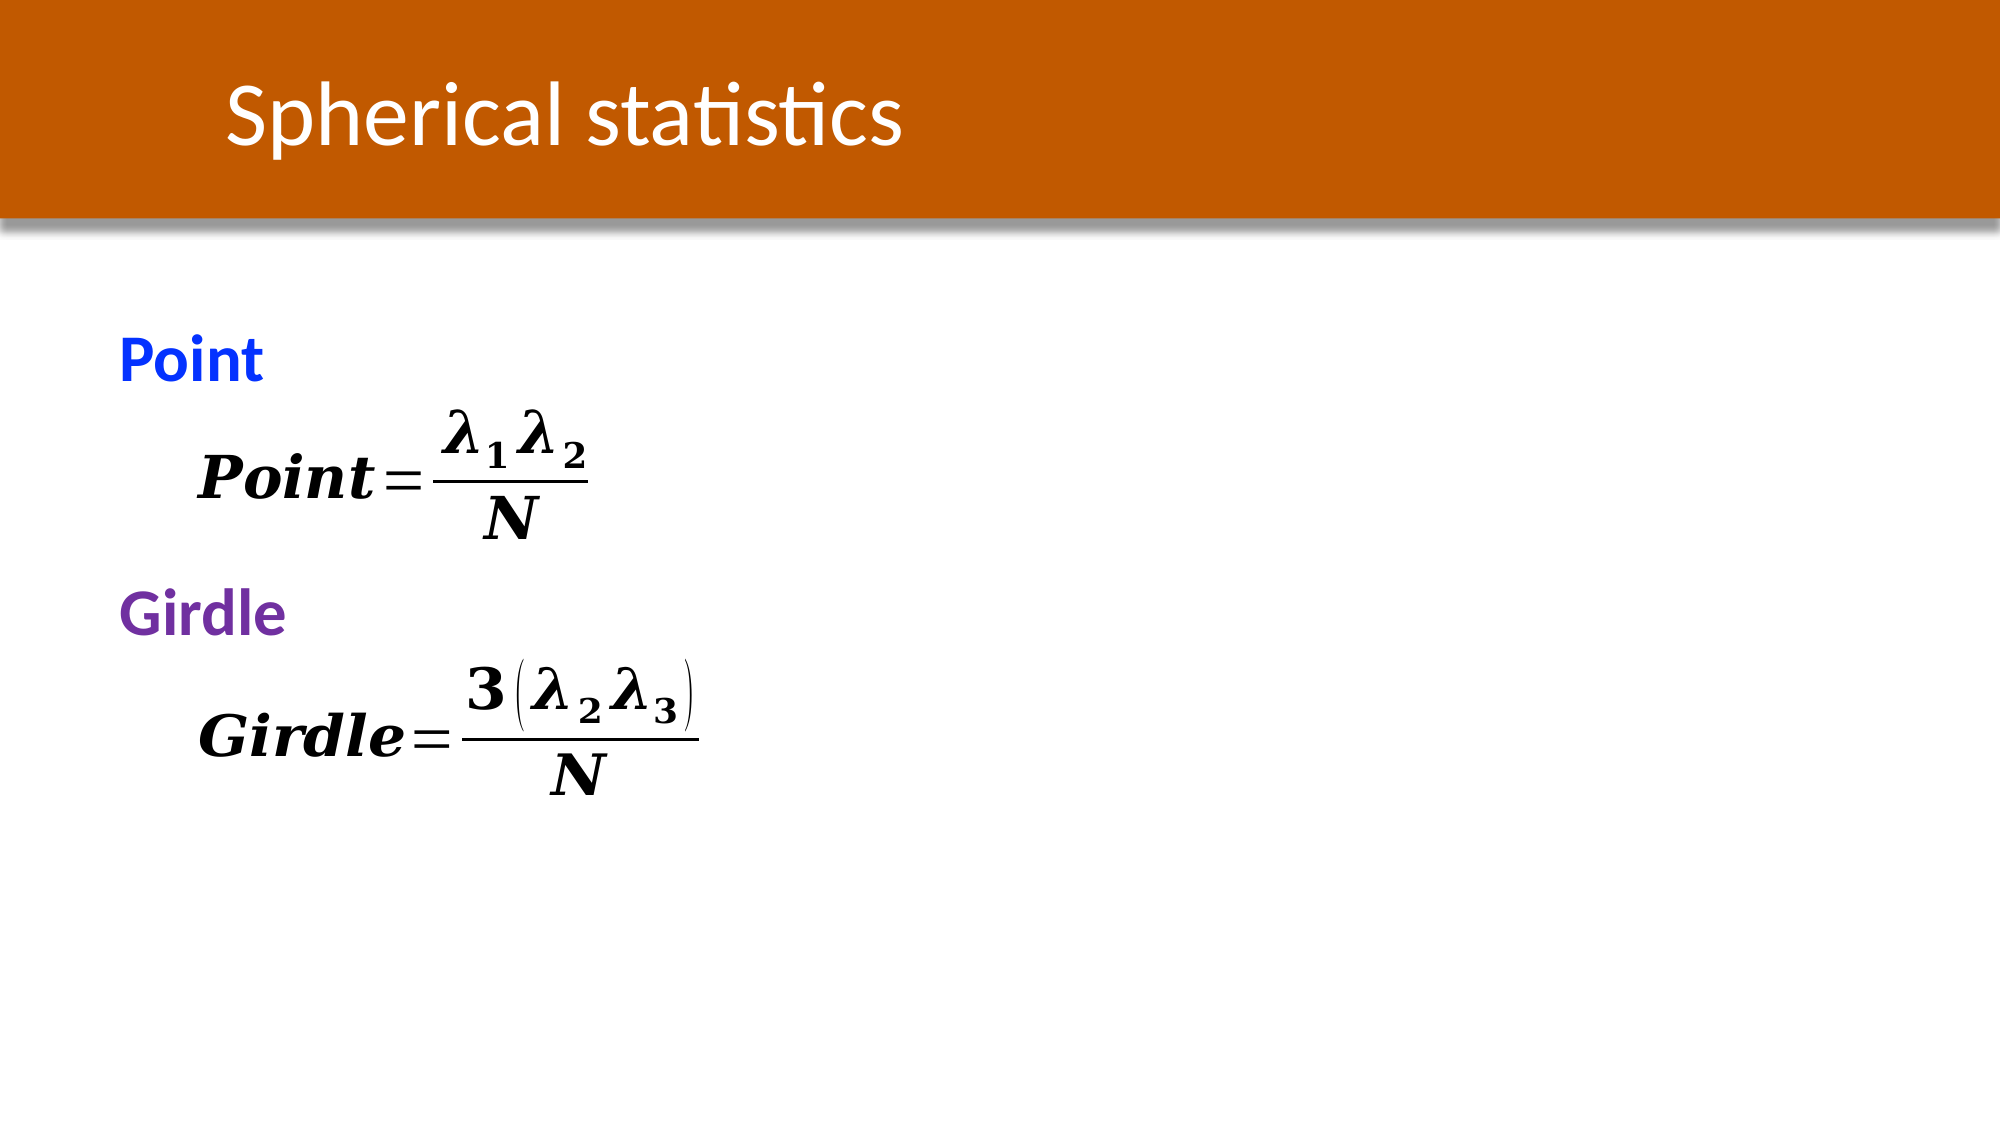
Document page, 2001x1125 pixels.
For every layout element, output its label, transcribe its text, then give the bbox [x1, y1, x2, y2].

text_box [0, 0, 2000, 219]
text_box Spherical statistics [210, 17, 2000, 201]
text_box Girdle [105, 561, 303, 657]
text_box Point [104, 307, 280, 403]
